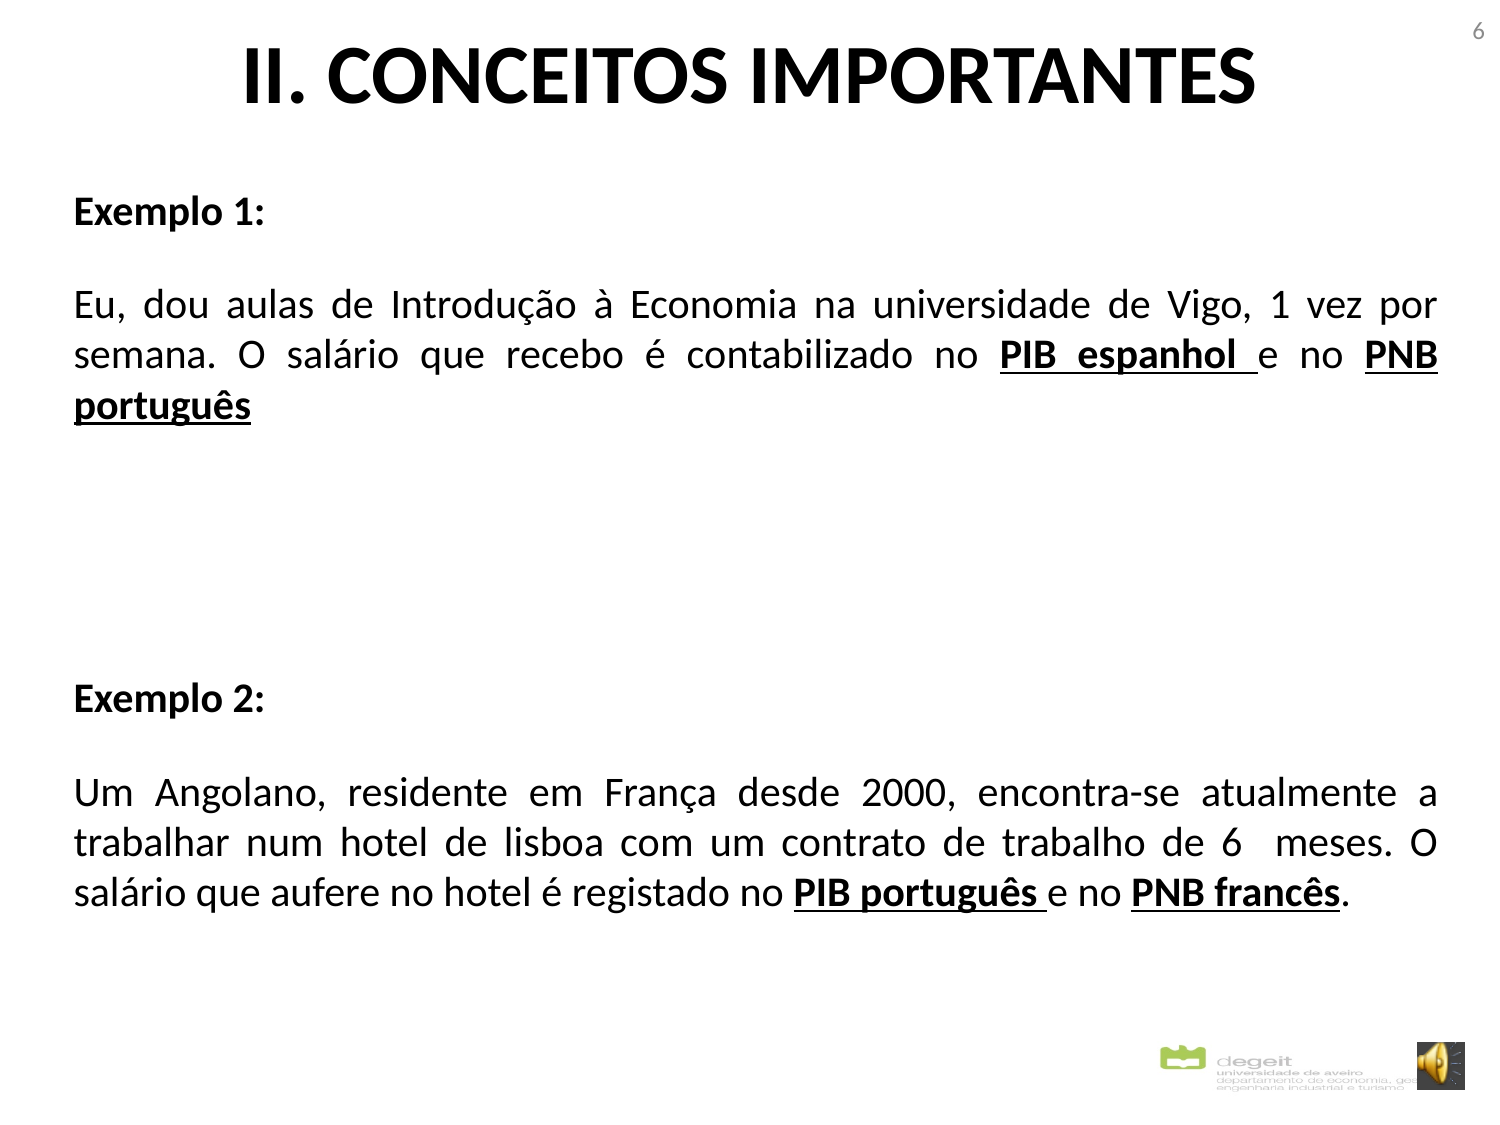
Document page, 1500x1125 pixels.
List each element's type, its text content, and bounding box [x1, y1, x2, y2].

list Exemplo 1: Eu, dou aulas de Introdução à Economia na universidade de Vigo, 1 vez por semana. O salário que recebo é contabilizado no PIB espanhol e no PNB português Exemplo 2: Um Angolano, residente em França desde 2000, encontra-se atualmente a trabalhar num hotel de lisboa com um contrato de trabalho de 6 meses. O salário que aufere no hotel é registado no PIB português e no PNB francês. [58, 117, 1454, 1043]
slide_number 6 [1149, 0, 1500, 60]
picture [1113, 1019, 1486, 1114]
title II. Conceitos Importantes [75, 11, 1425, 117]
